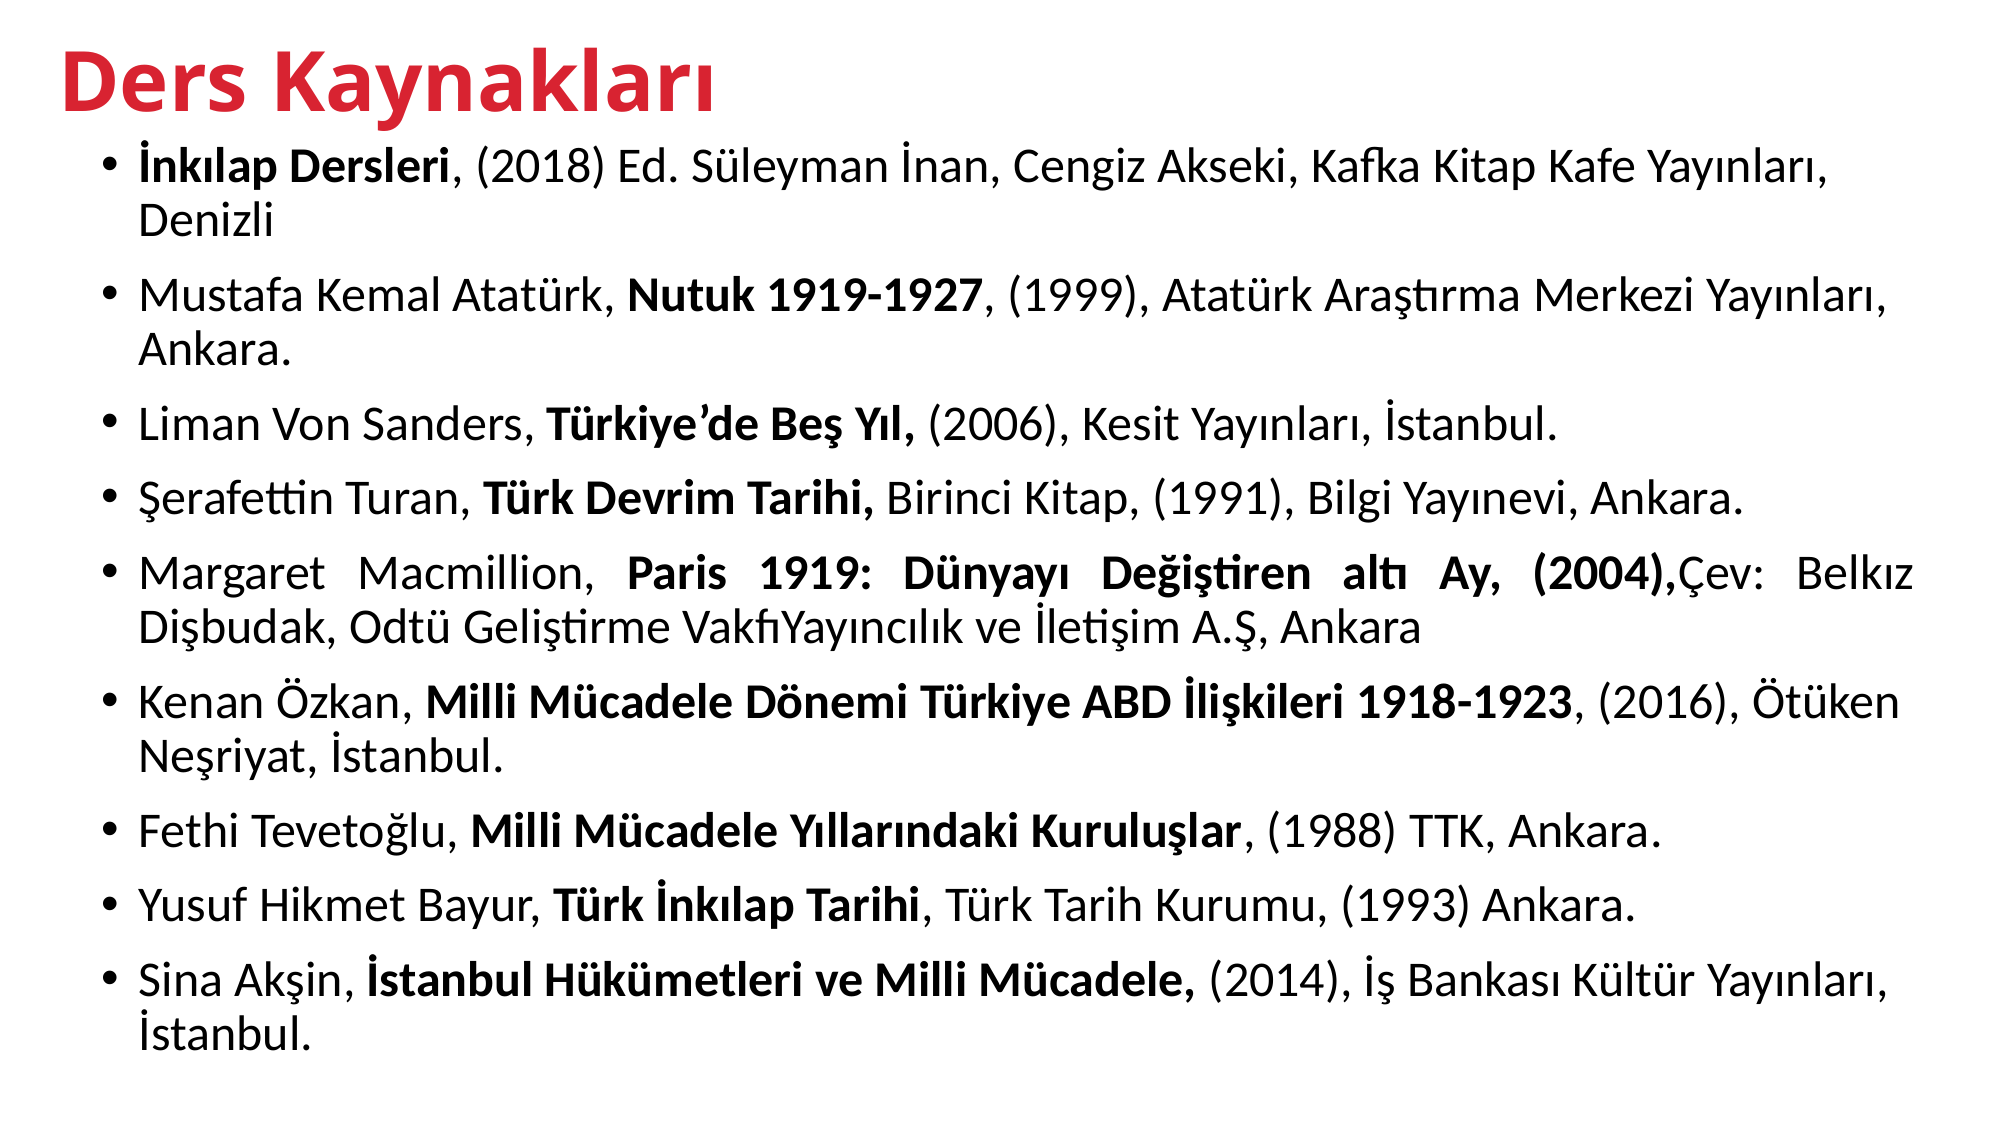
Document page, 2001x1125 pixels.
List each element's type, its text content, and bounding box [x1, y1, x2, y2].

text_box İnkılap Dersleri, (2018) Ed. Süleyman İnan, Cengiz Akseki, Kafka Kitap Kafe Yayınları, Denizli Mustafa Kemal Atatürk, Nutuk 1919-1927, (1999), Atatürk Araştırma Merkezi Yayınları, Ankara. Liman Von Sanders, Türkiye’de Beş Yıl, (2006), Kesit Yayınları, İstanbul. Şerafettin Turan, Türk Devrim Tarihi, Birinci Kitap, (1991), Bilgi Yayınevi, Ankara. Margaret Macmillion, Paris 1919: Dünyayı Değiştiren altı Ay, (2004),Çev: Belkız Dişbudak, Odtü Geliştirme VakfıYayıncılık ve İletişim A.Ş, Ankara Kenan Özkan, Milli Mücadele Dönemi Türkiye ABD İlişkileri 1918-1923, (2016), Ötüken Neşriyat, İstanbul. Fethi Tevetoğlu, Milli Mücadele Yıllarındaki Kuruluşlar, (1988) TTK, Ankara. Yusuf Hikmet Bayur, Türk İnkılap Tarihi, Türk Tarih Kurumu, (1993) Ankara. Sina Akşin, İstanbul Hükümetleri ve Milli Mücadele, (2014), İş Bankası Kültür Yayınları, İstanbul. [86, 131, 1930, 1095]
text_box Ders Kaynakları [43, 31, 1463, 143]
